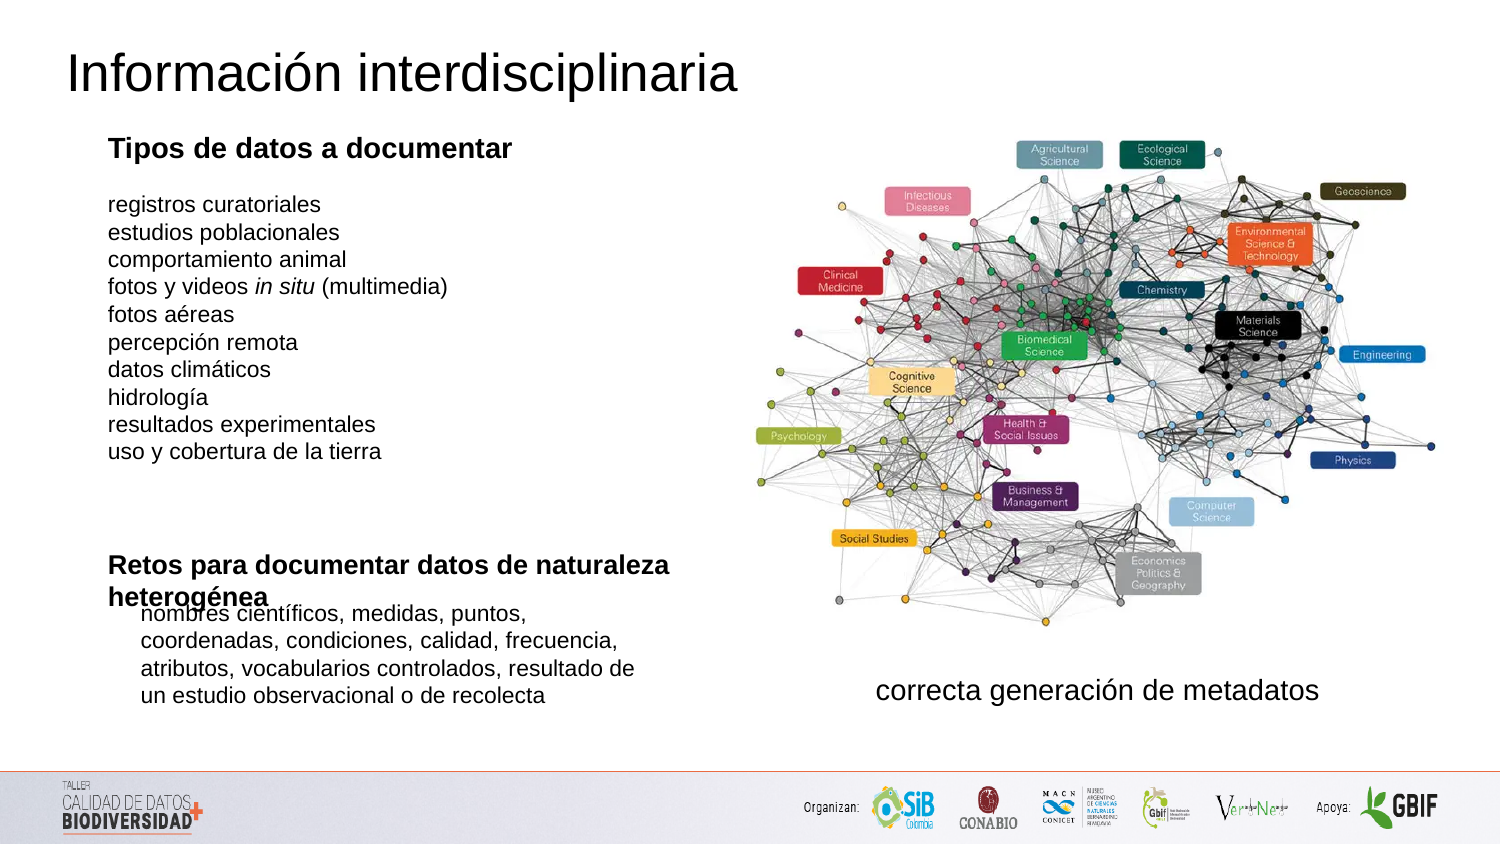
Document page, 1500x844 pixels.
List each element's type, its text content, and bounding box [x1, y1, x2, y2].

text_box correcta generación de metadatos [860, 656, 1434, 722]
list Tipos de datos a documentar registros curatoriales estudios poblacionales comportamiento animal fotos y videos in situ (multimedia) fotos aéreas percepción remota datos climáticos hidrología resultados experimentales uso y cobertura de la tierra Retos para documentar datos de naturaleza heterogénea [92, 109, 751, 670]
picture [0, 771, 1500, 844]
picture [749, 125, 1444, 639]
title Información interdisciplinaria [51, 23, 1449, 117]
text_box nombres científicos, medidas, puntos, coordenadas, condiciones, calidad, frecuencia, atributos, vocabularios controlados, resultado de un estudio observacional o de recolecta [125, 583, 658, 724]
